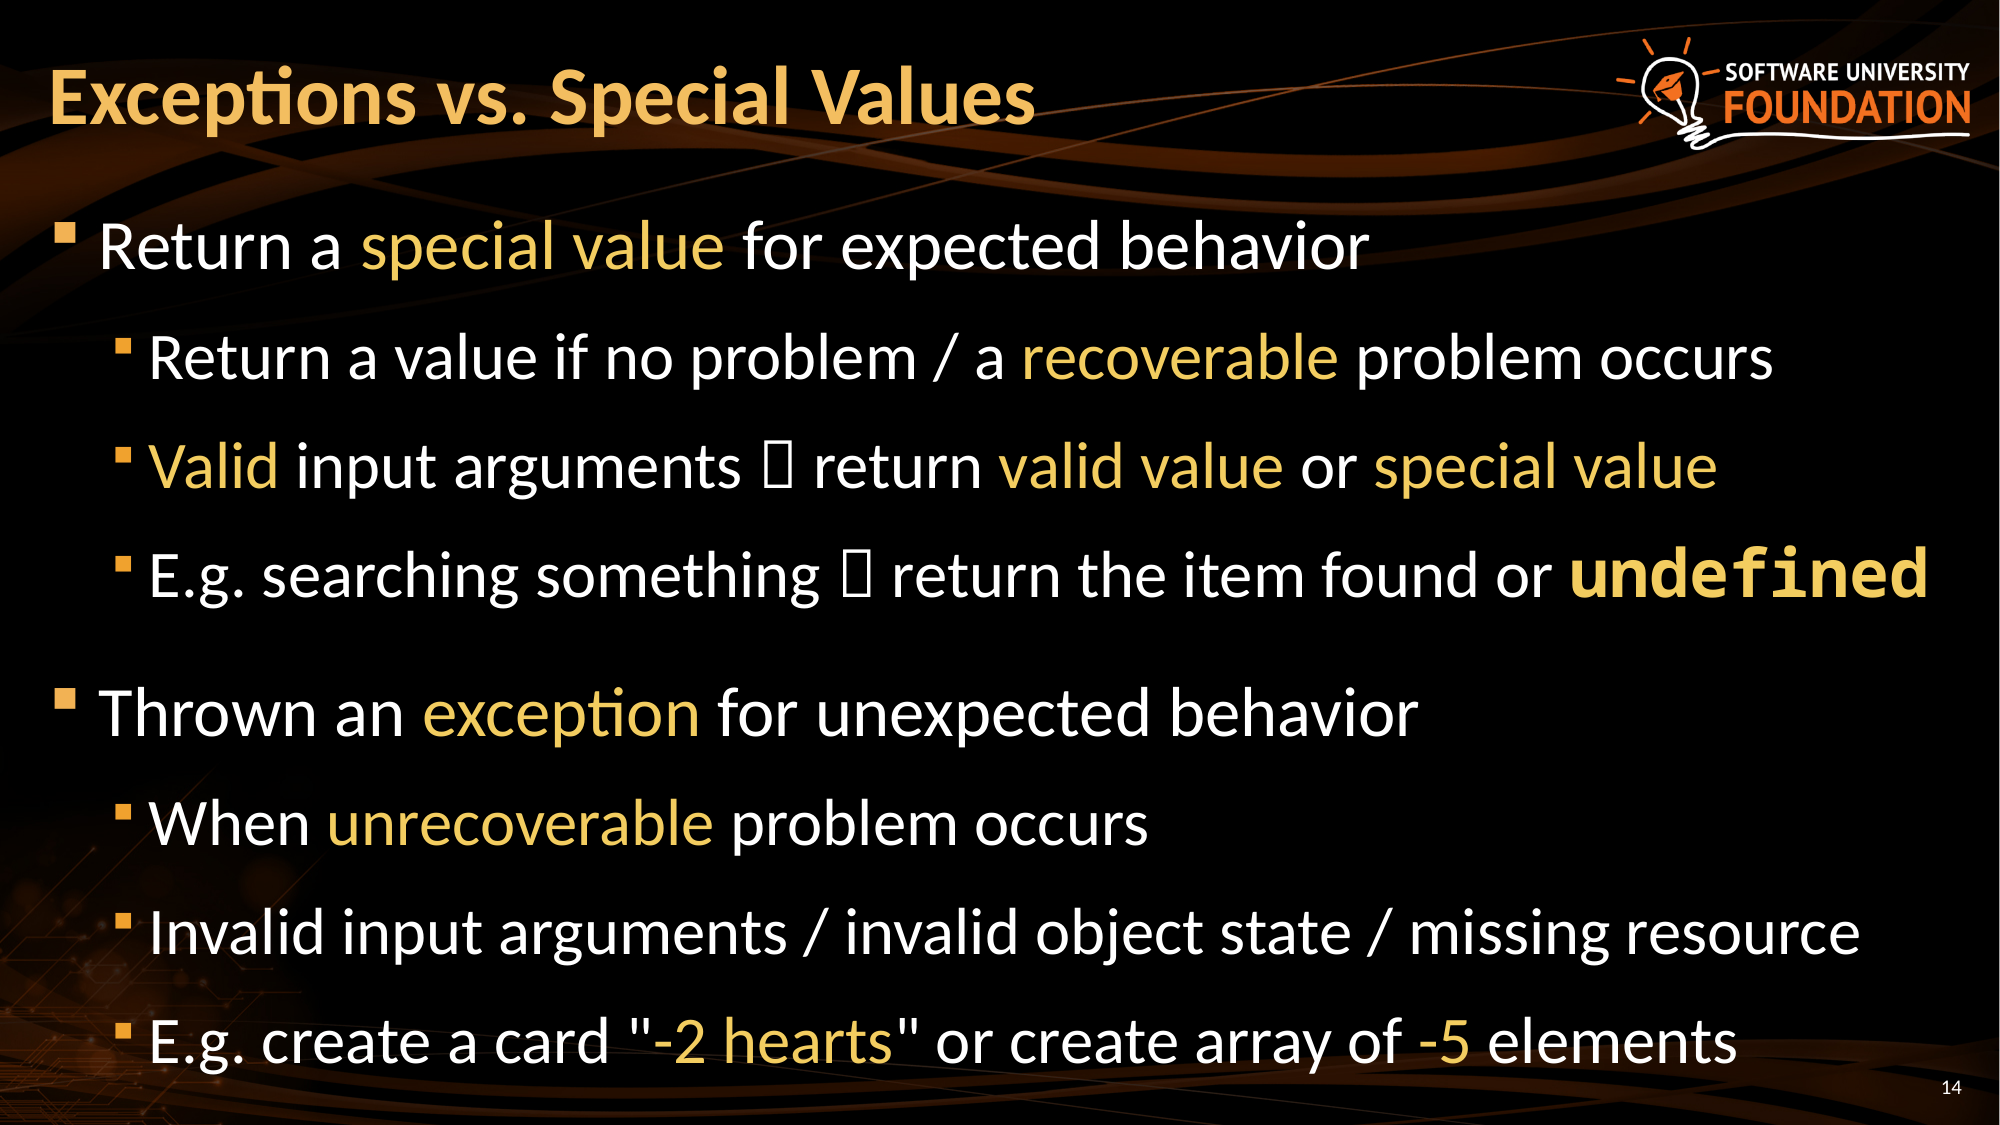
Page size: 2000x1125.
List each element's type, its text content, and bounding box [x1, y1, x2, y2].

picture [0, 0, 2000, 1125]
list Return a special value for expected behavior Return a value if no problem / a recoverable problem occurs Valid input arguments  return valid value or special value E.g. searching something  return the item found or undefined Thrown an exception for unexpected behavior When unrecoverable problem occurs Invalid input arguments / invalid object state / missing resource E.g. create a card "-2 hearts" or create array of -5 elements [31, 188, 1968, 1103]
title Exceptions vs. Special Values [30, 6, 1602, 189]
